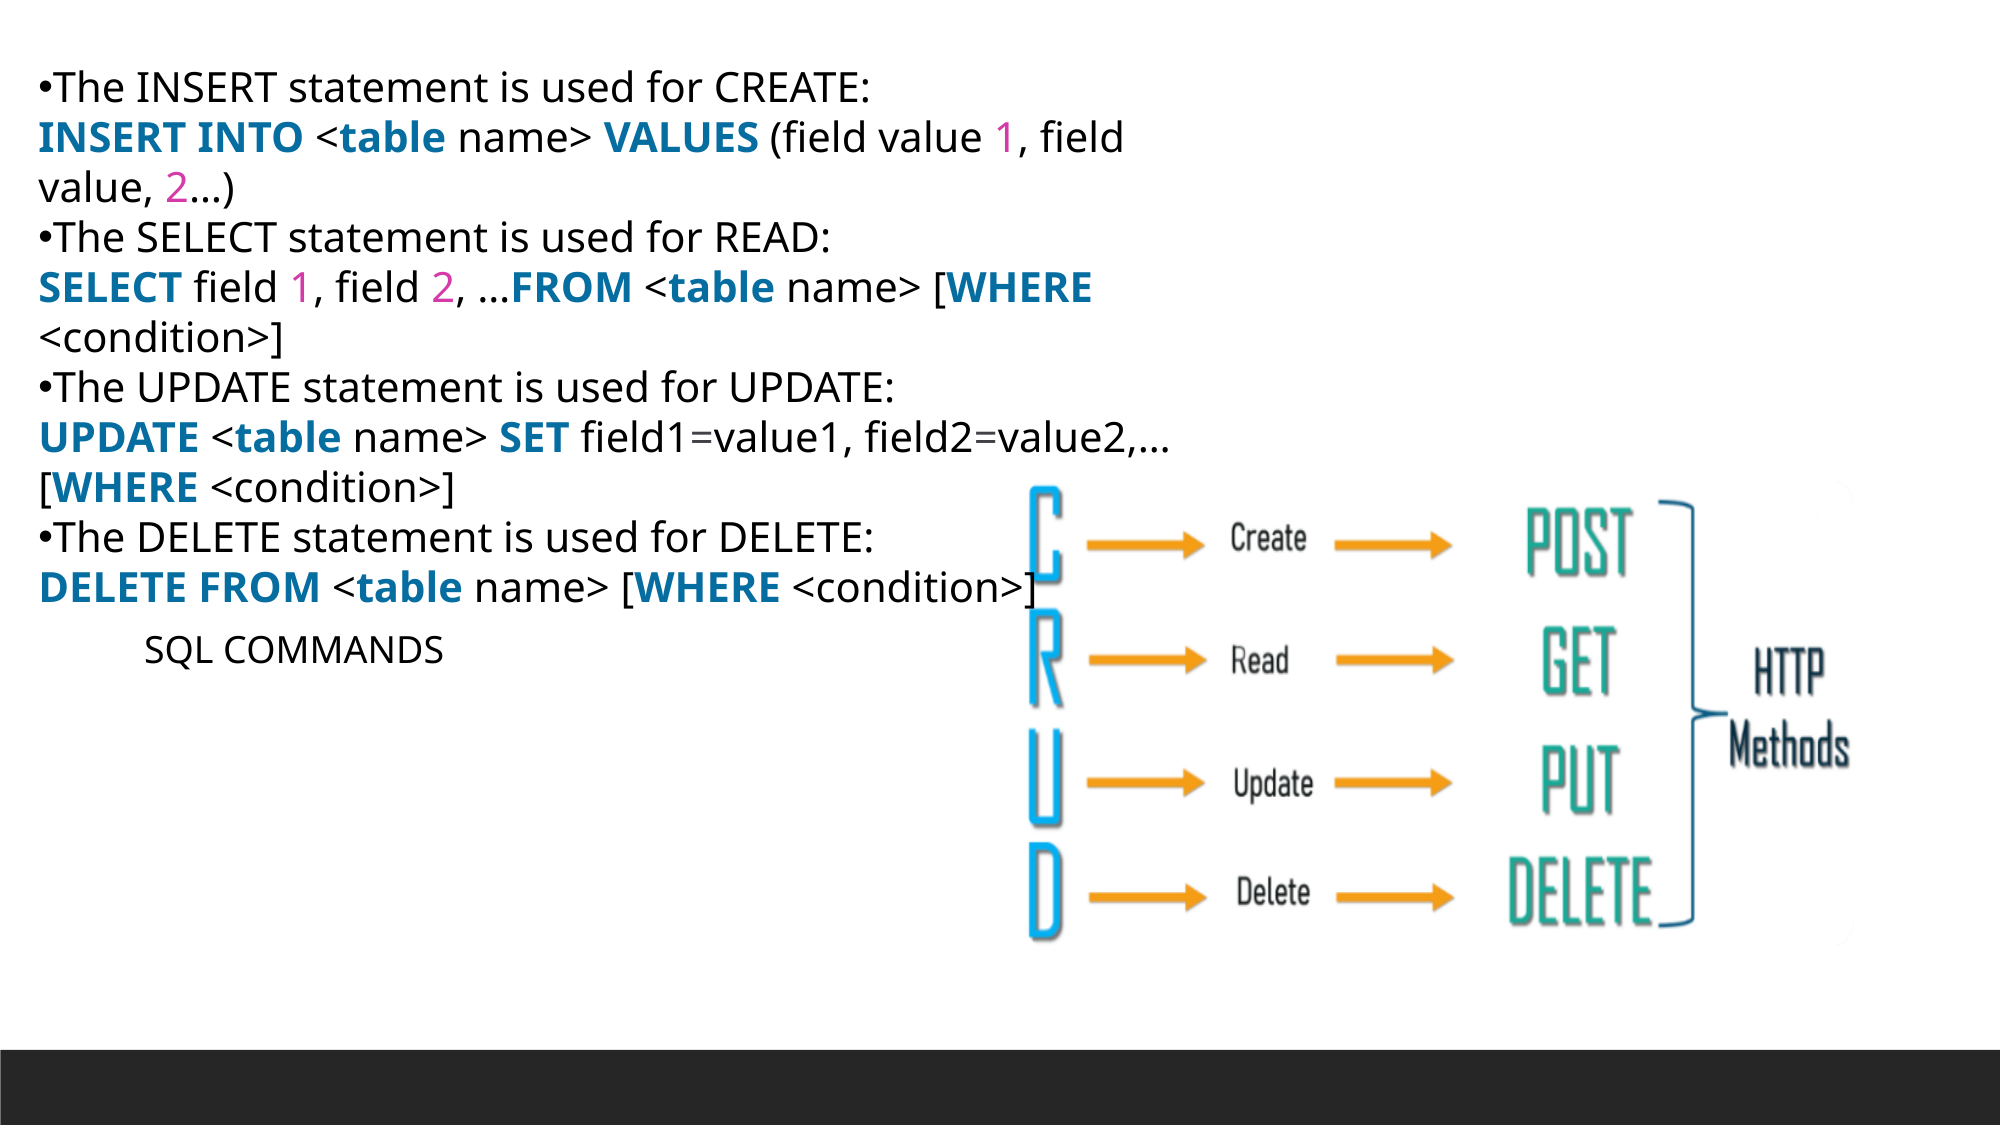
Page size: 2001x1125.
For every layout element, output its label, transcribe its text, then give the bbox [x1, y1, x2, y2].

text_box The INSERT statement is used for CREATE: INSERT INTO <table name> VALUES (field value 1, field value, 2…) The SELECT statement is used for READ: SELECT field 1, field 2, …FROM <table name> [WHERE <condition>] The UPDATE statement is used for UPDATE: UPDATE <table name> SET field1=value1, field2=value2,… [WHERE <condition>] The DELETE statement is used for DELETE: DELETE FROM <table name> [WHERE <condition>] [23, 53, 1207, 664]
picture [943, 435, 1895, 996]
text_box SQL COMMANDS [129, 618, 809, 679]
